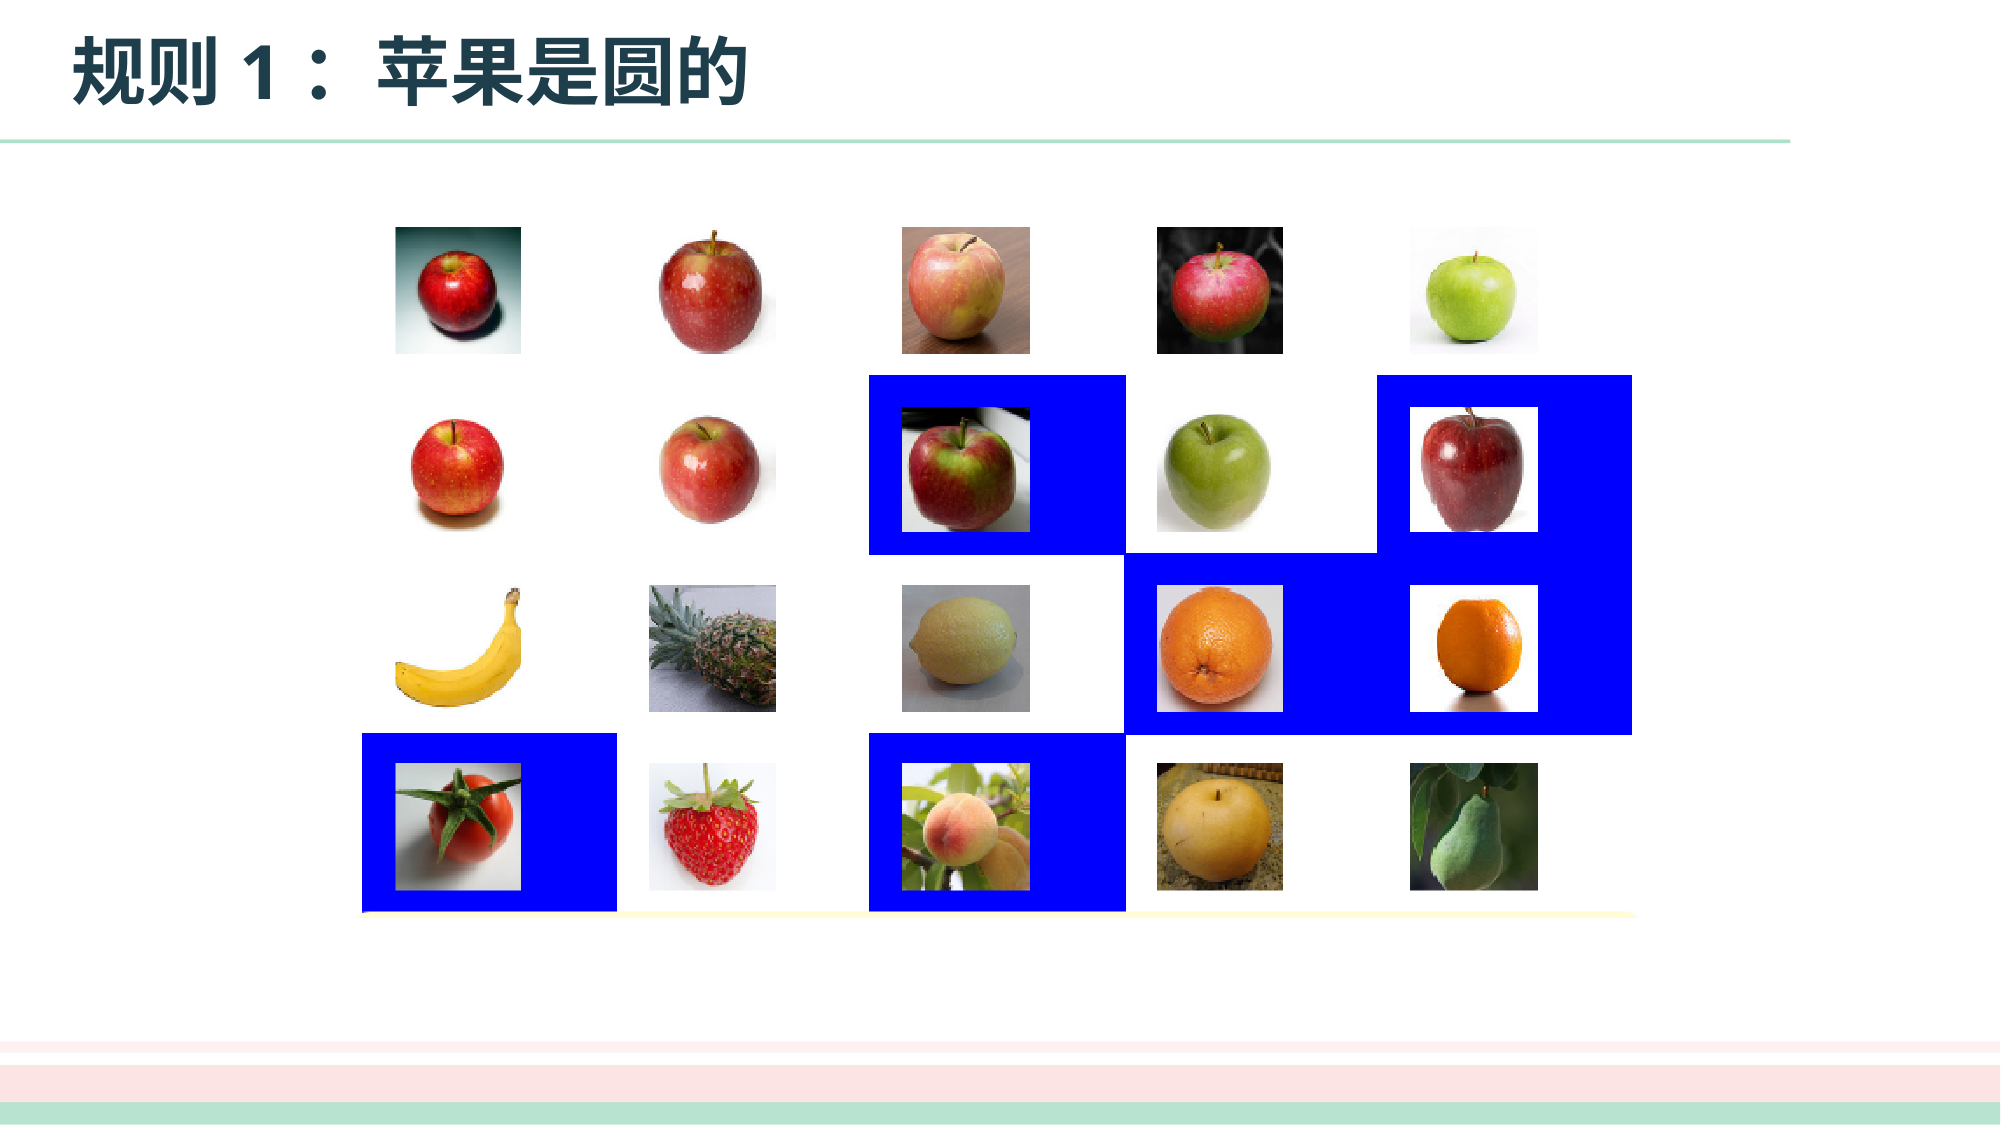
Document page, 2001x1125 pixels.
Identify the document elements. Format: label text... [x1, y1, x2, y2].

picture [0, 0, 2001, 1125]
title 规则1：苹果是圆的 [56, 11, 1782, 140]
